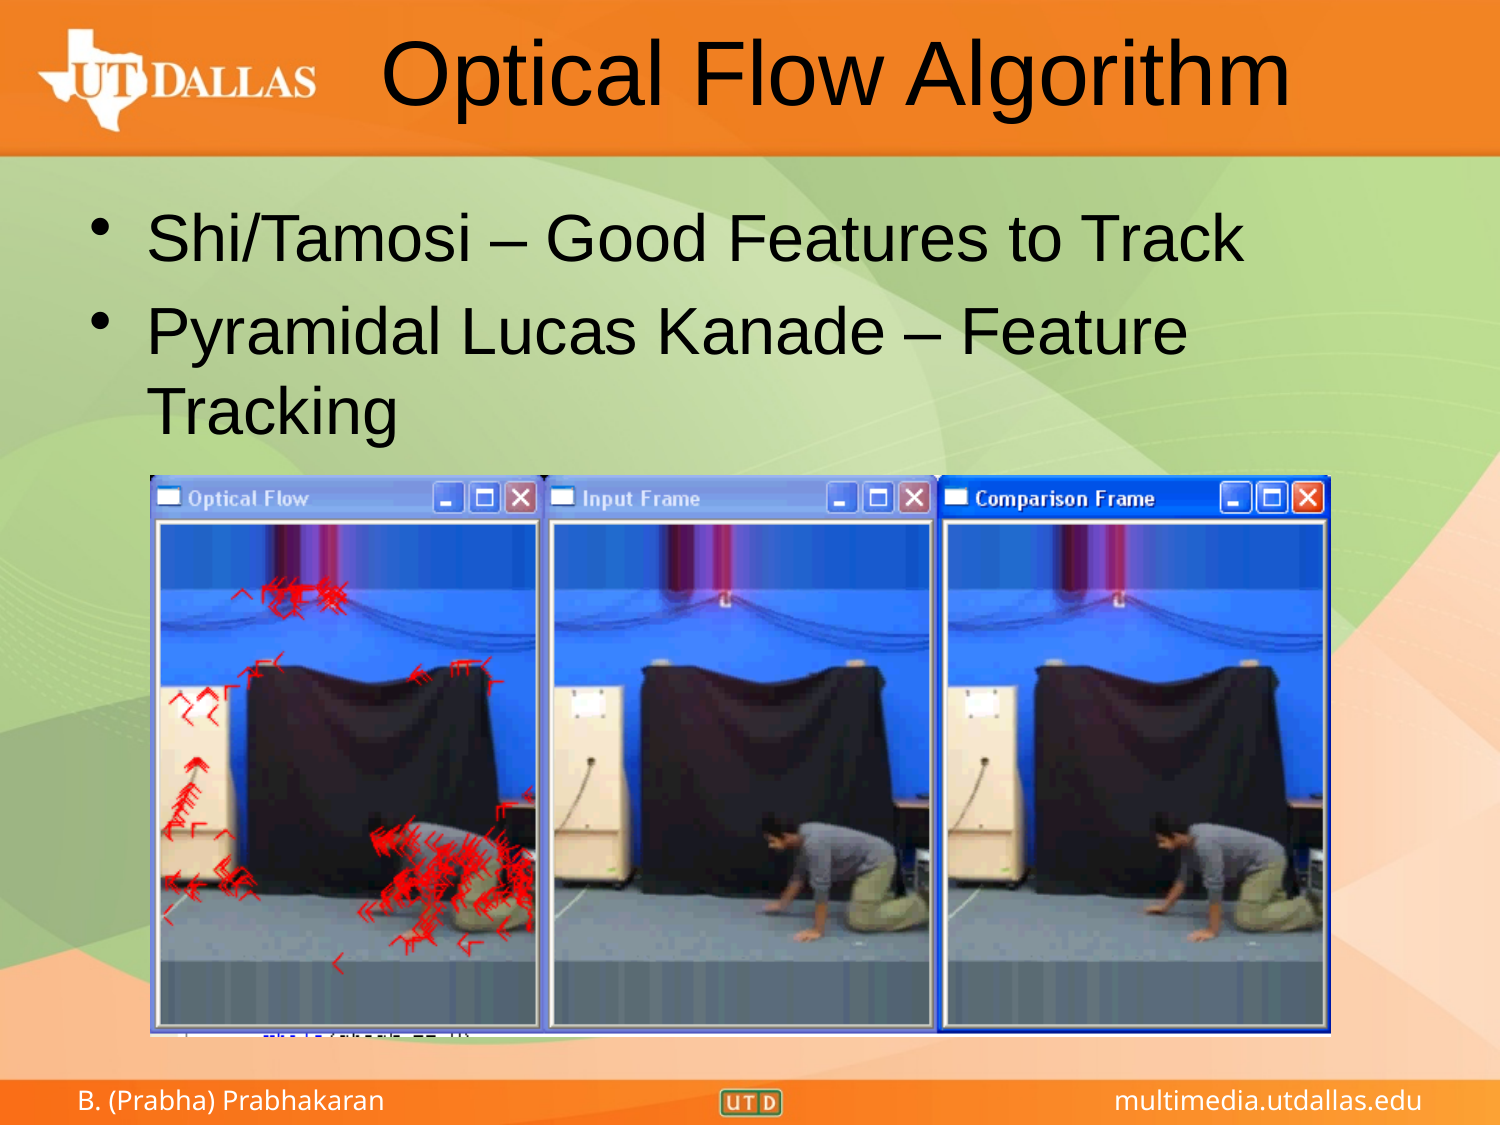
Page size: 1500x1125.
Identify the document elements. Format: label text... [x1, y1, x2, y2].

list Shi/Tamosi – Good Features to Track Pyramidal Lucas Kanade – Feature Tracking [75, 187, 1425, 930]
picture [0, 0, 1500, 1125]
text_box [149, 474, 1332, 1038]
title Optical Flow Algorithm [199, 0, 1476, 163]
